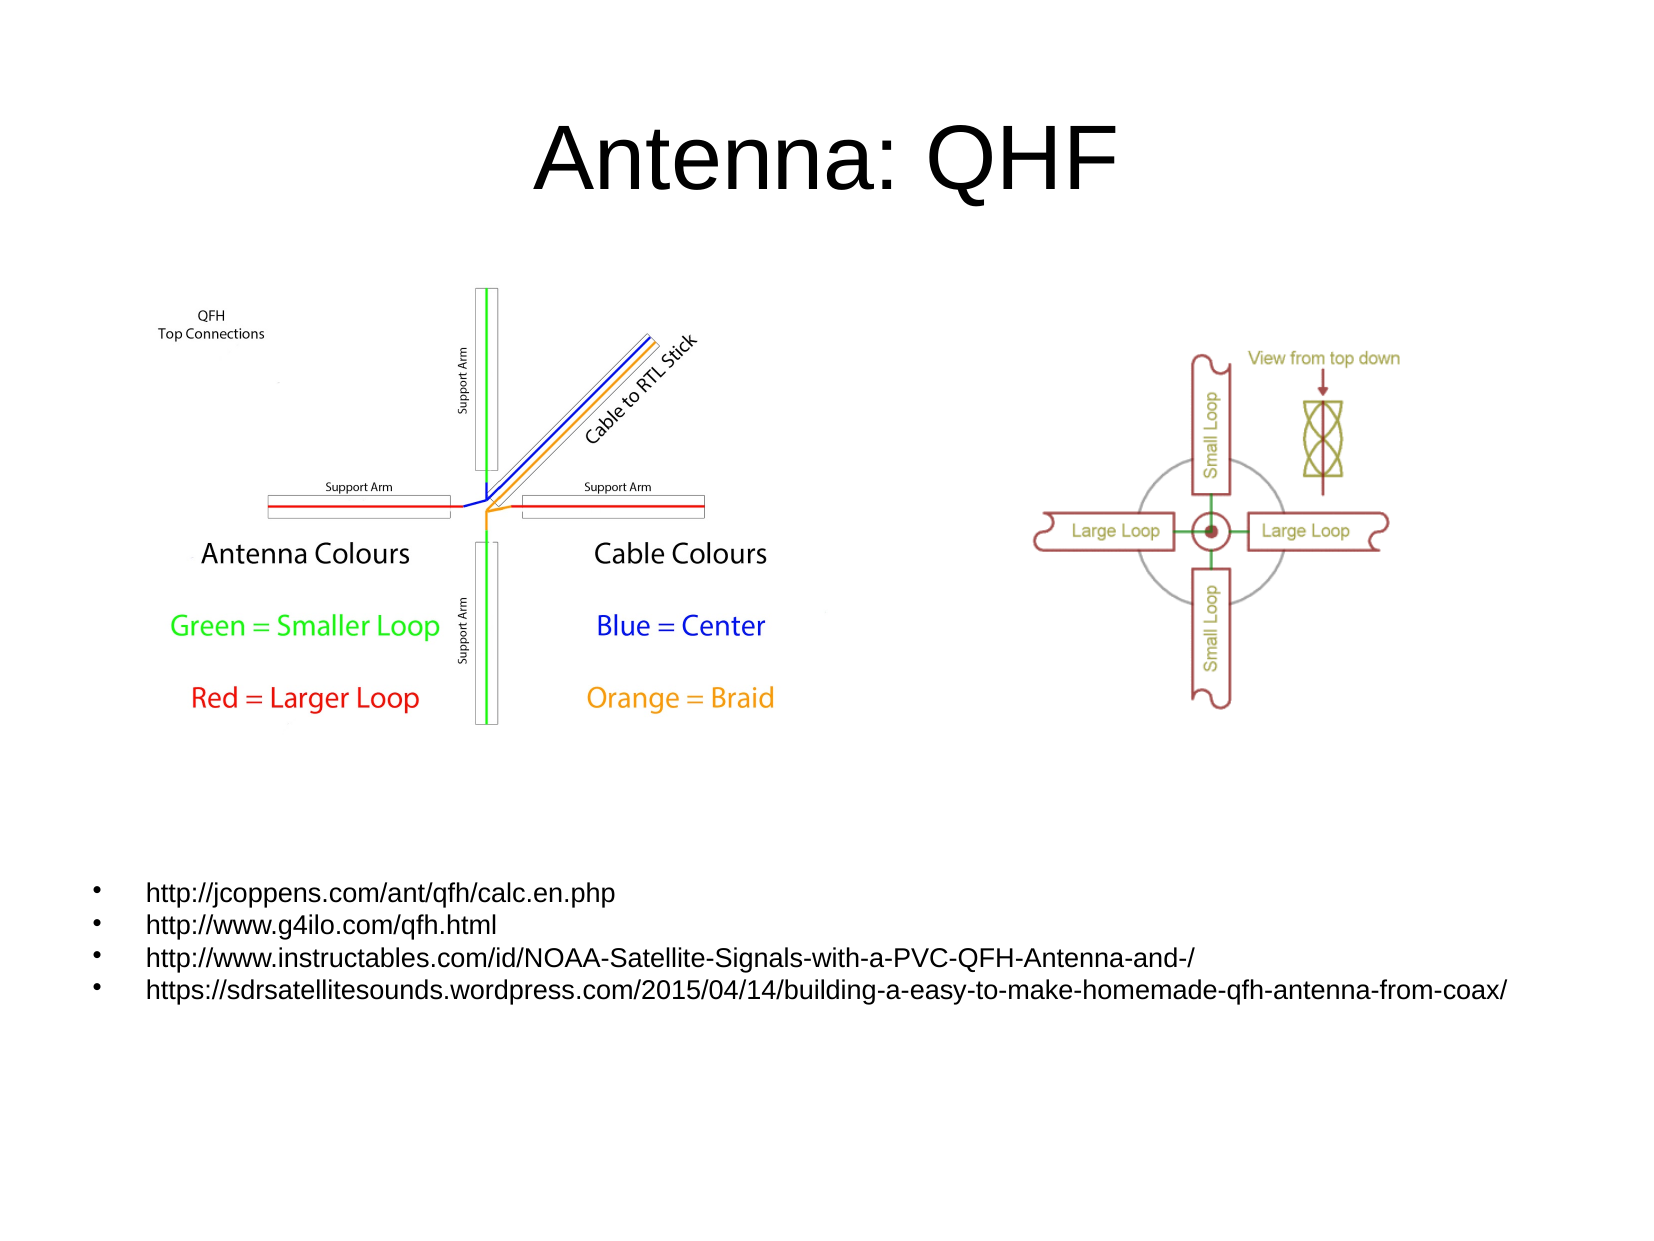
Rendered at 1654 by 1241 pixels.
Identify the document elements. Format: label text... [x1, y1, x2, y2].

text_box http://jcoppens.com/ant/qfh/calc.en.php http://www.g4ilo.com/qfh.html http://www.instructables.com/id/NOAA-Satellite-Signals-with-a-PVC-QFH-Antenna-and-/ https://sdrsatellitesounds.wordpress.com/2015/04/14/building-a-easy-to-make-homemade-qfh-antenna-from-coax/ [75, 875, 1564, 1155]
text_box Antenna: QHF [82, 49, 1571, 257]
picture [1019, 343, 1410, 721]
picture [99, 284, 901, 736]
